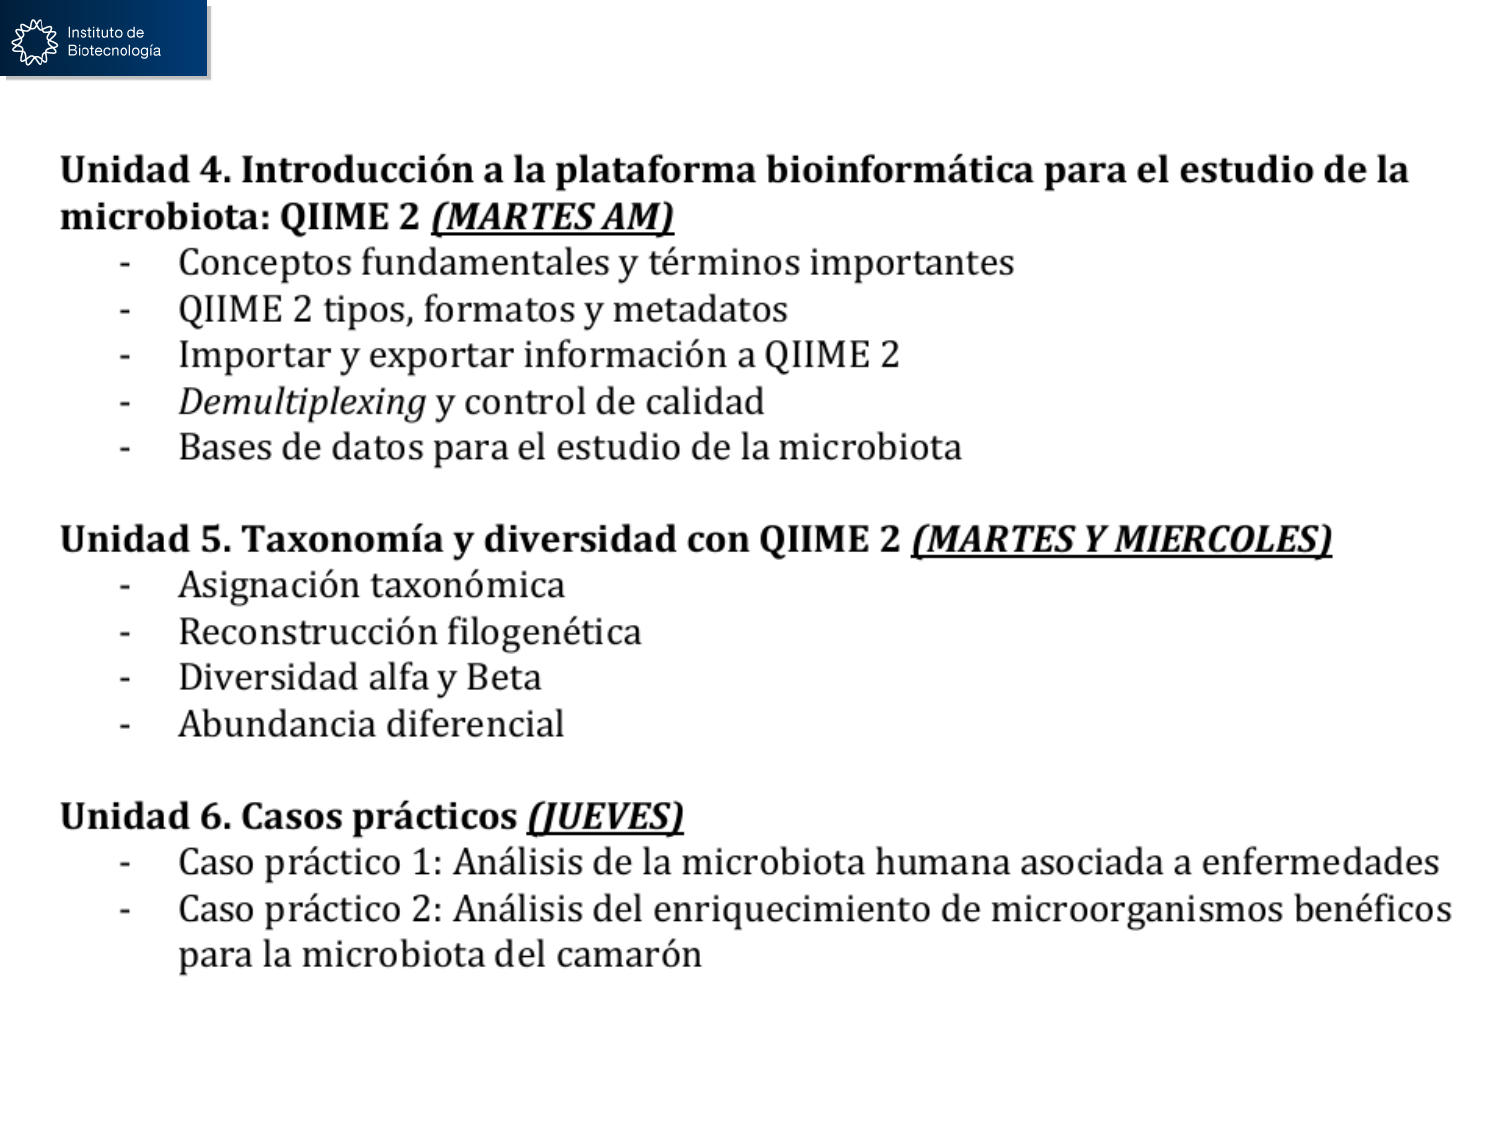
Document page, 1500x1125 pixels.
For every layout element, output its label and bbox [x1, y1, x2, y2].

picture [0, 0, 207, 77]
picture [38, 134, 1461, 992]
